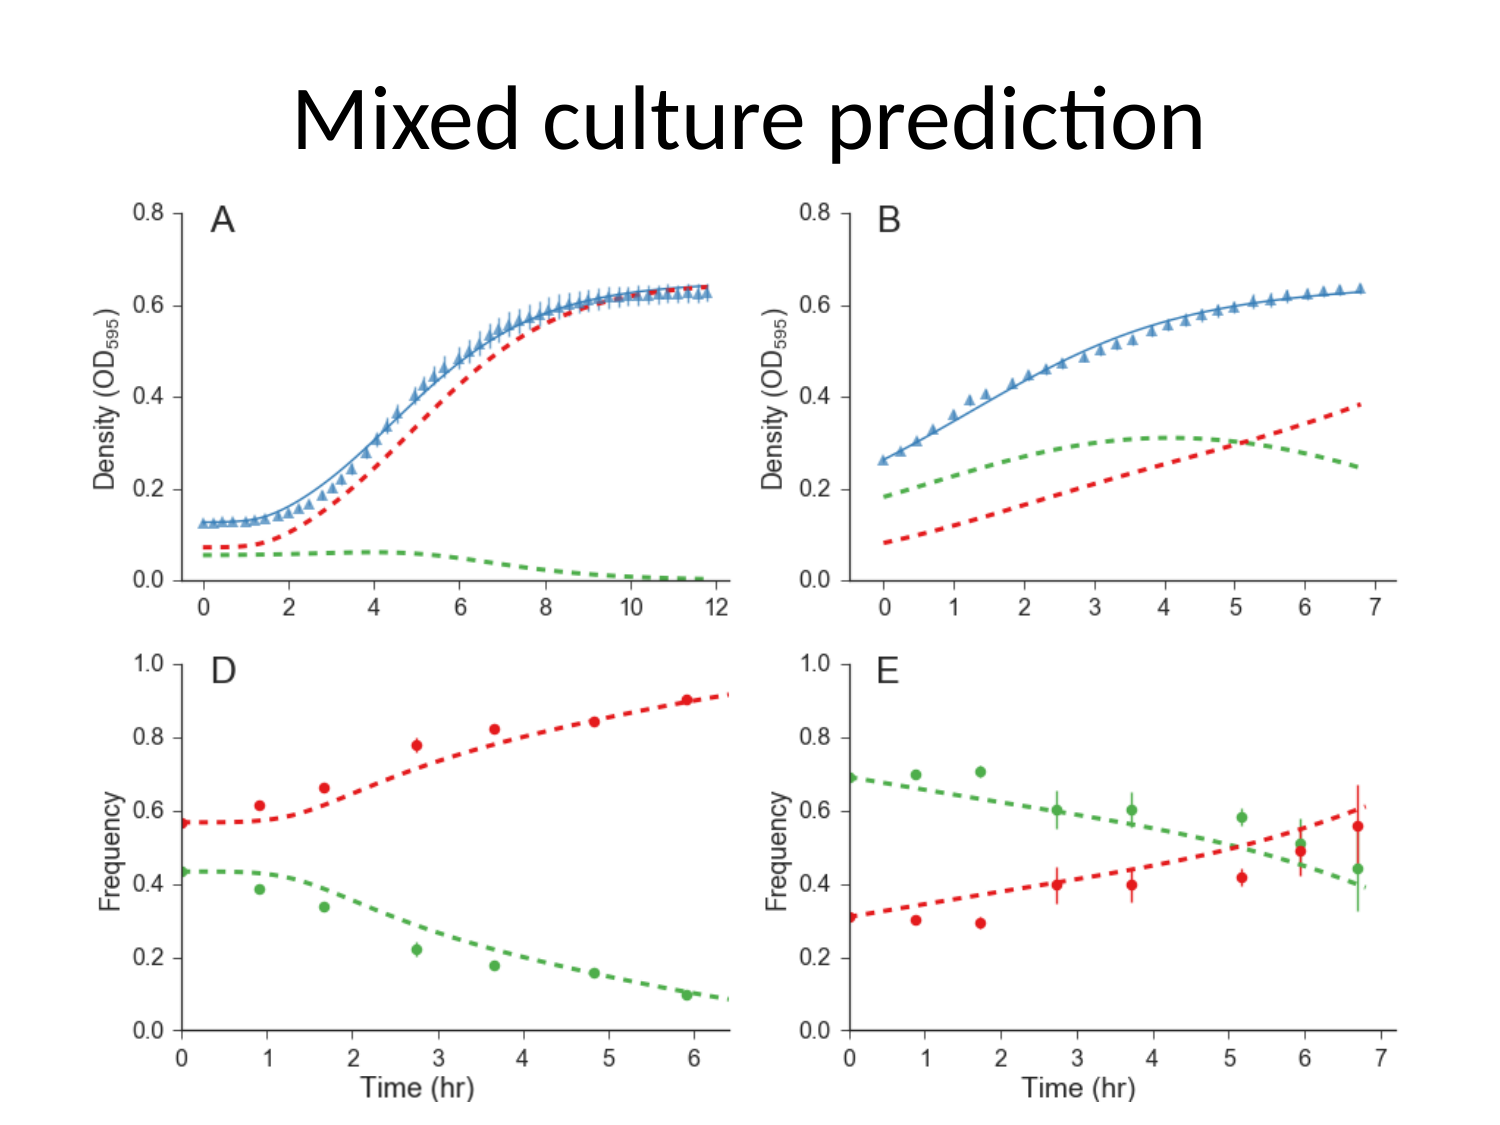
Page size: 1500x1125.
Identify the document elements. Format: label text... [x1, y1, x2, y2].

title Mixed culture prediction [75, 19, 1425, 207]
picture [64, 172, 1412, 1102]
